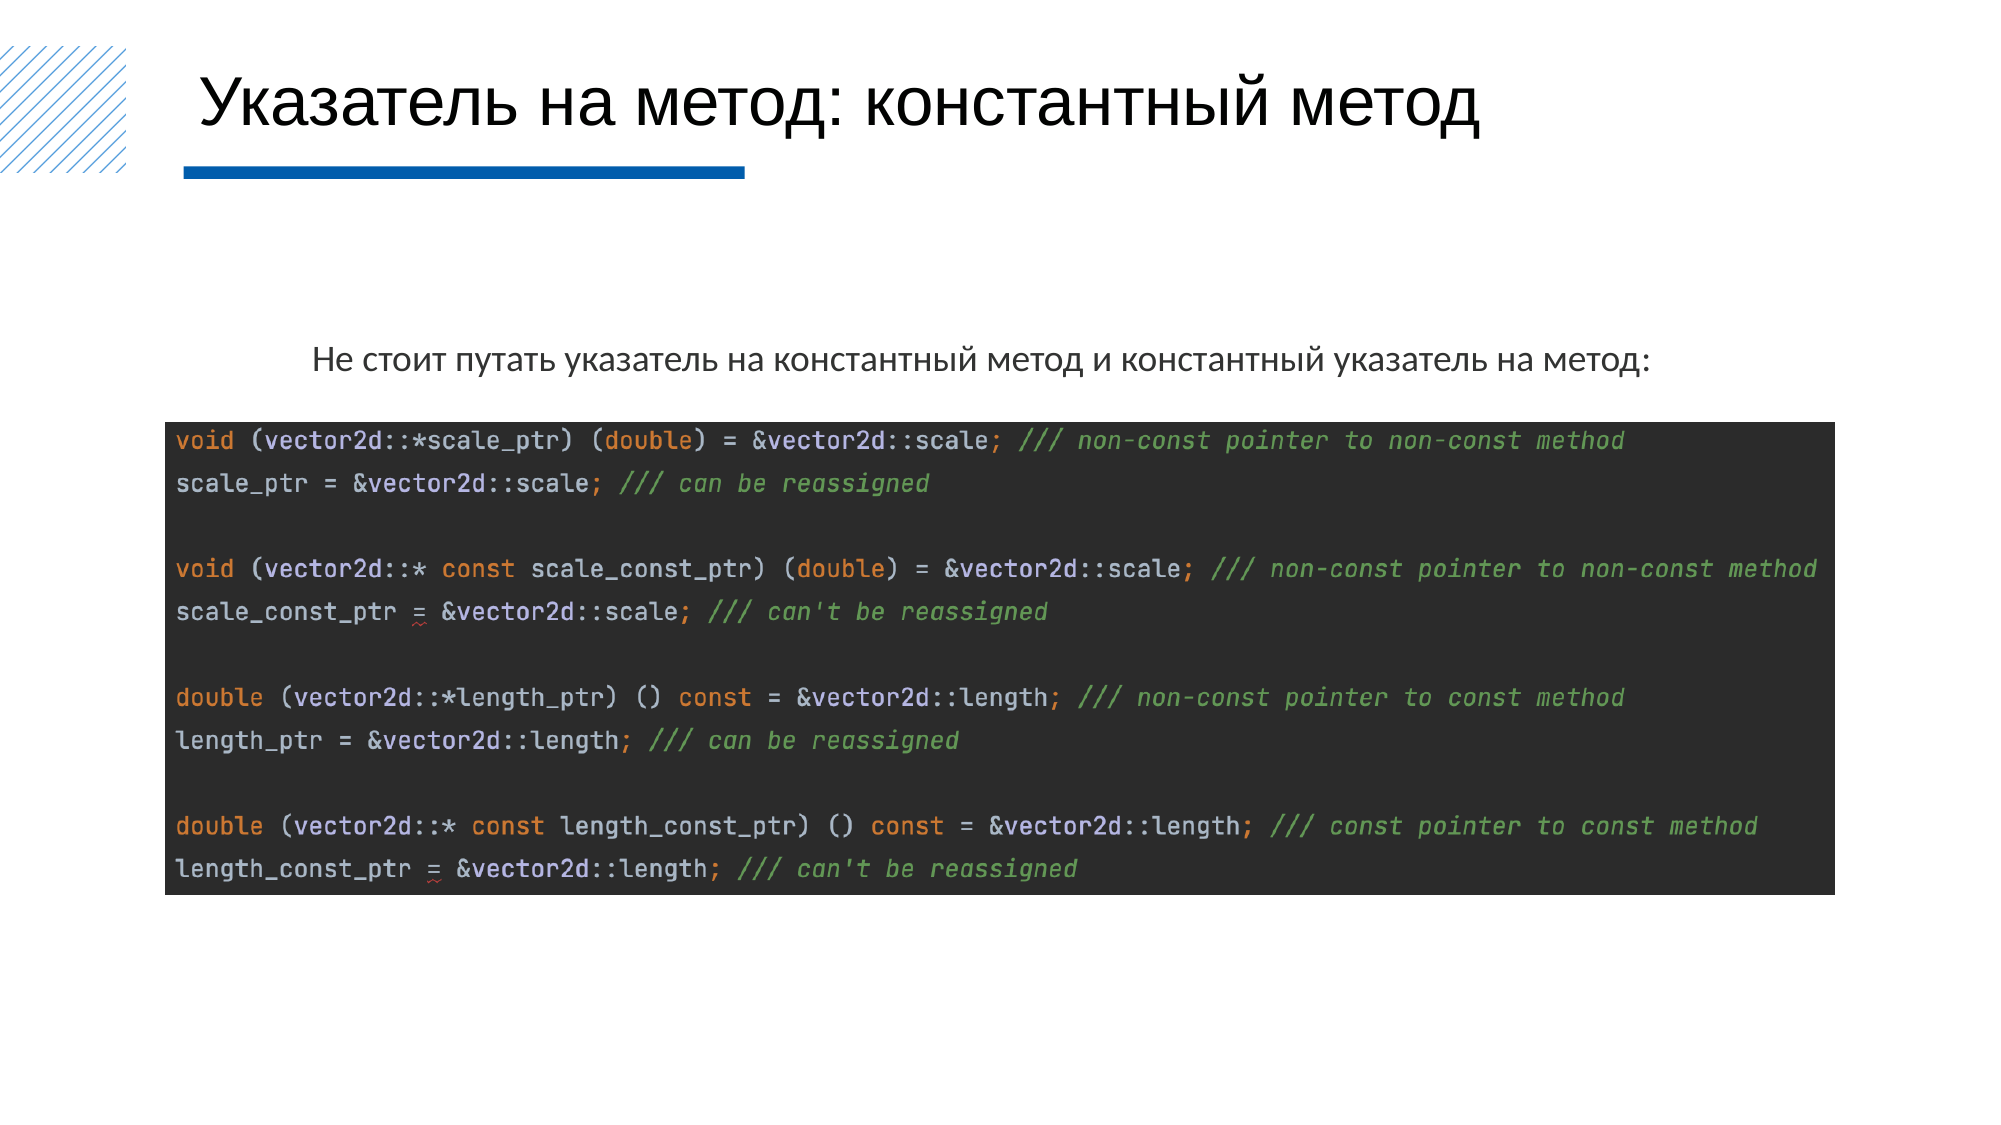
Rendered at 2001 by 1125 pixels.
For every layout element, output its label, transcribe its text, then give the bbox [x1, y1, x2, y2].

picture [0, 46, 126, 173]
picture [165, 422, 1835, 895]
list Указатель на метод: константный метод [183, 58, 1780, 149]
text_box Не стоит путать указатель на константный метод и константный указатель на метод: [183, 326, 1780, 387]
